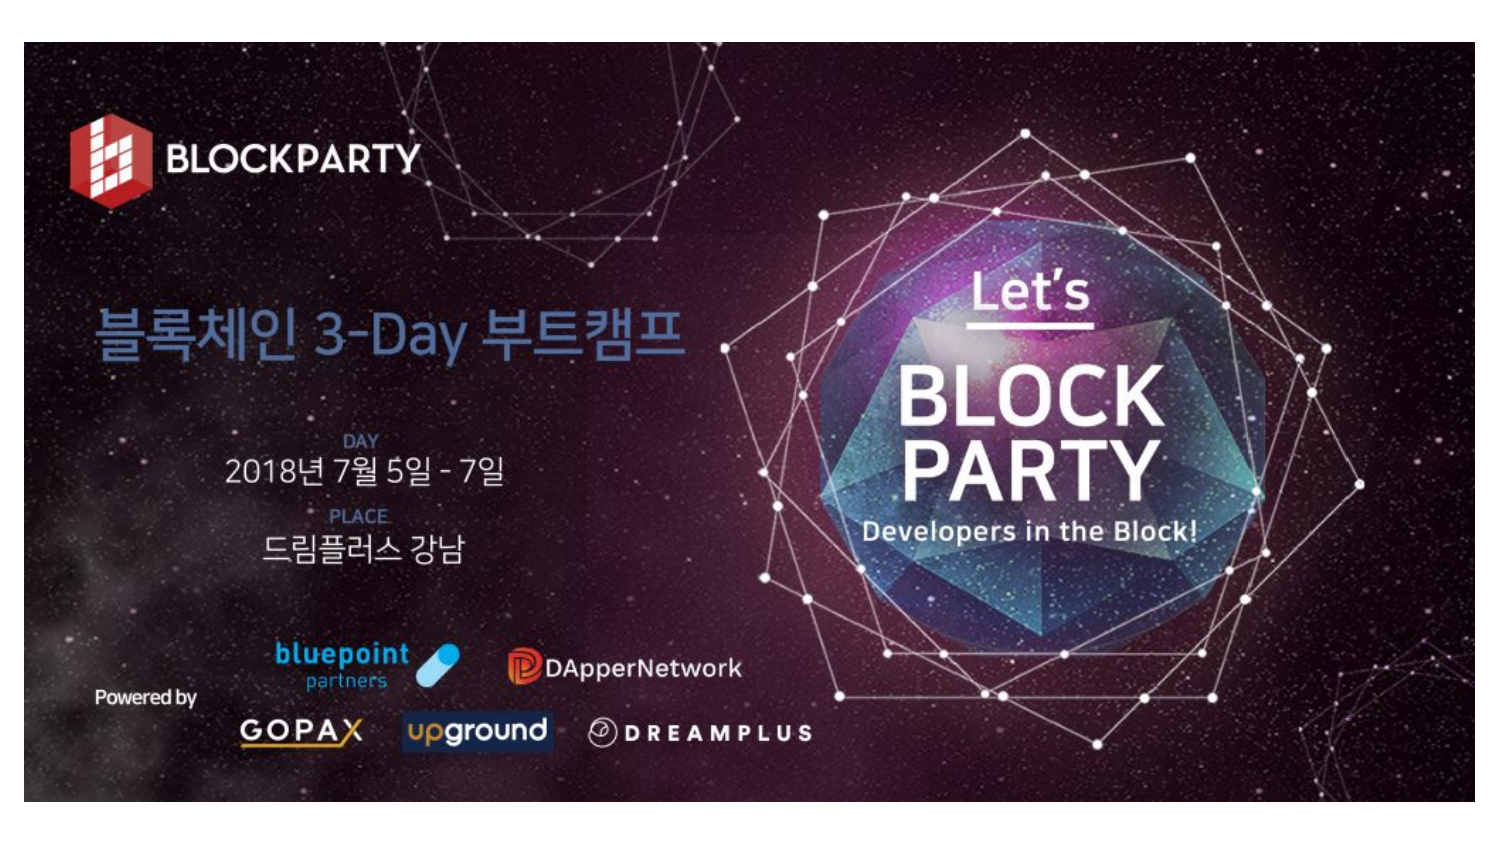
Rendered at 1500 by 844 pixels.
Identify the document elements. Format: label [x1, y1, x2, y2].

picture [24, 42, 1476, 802]
